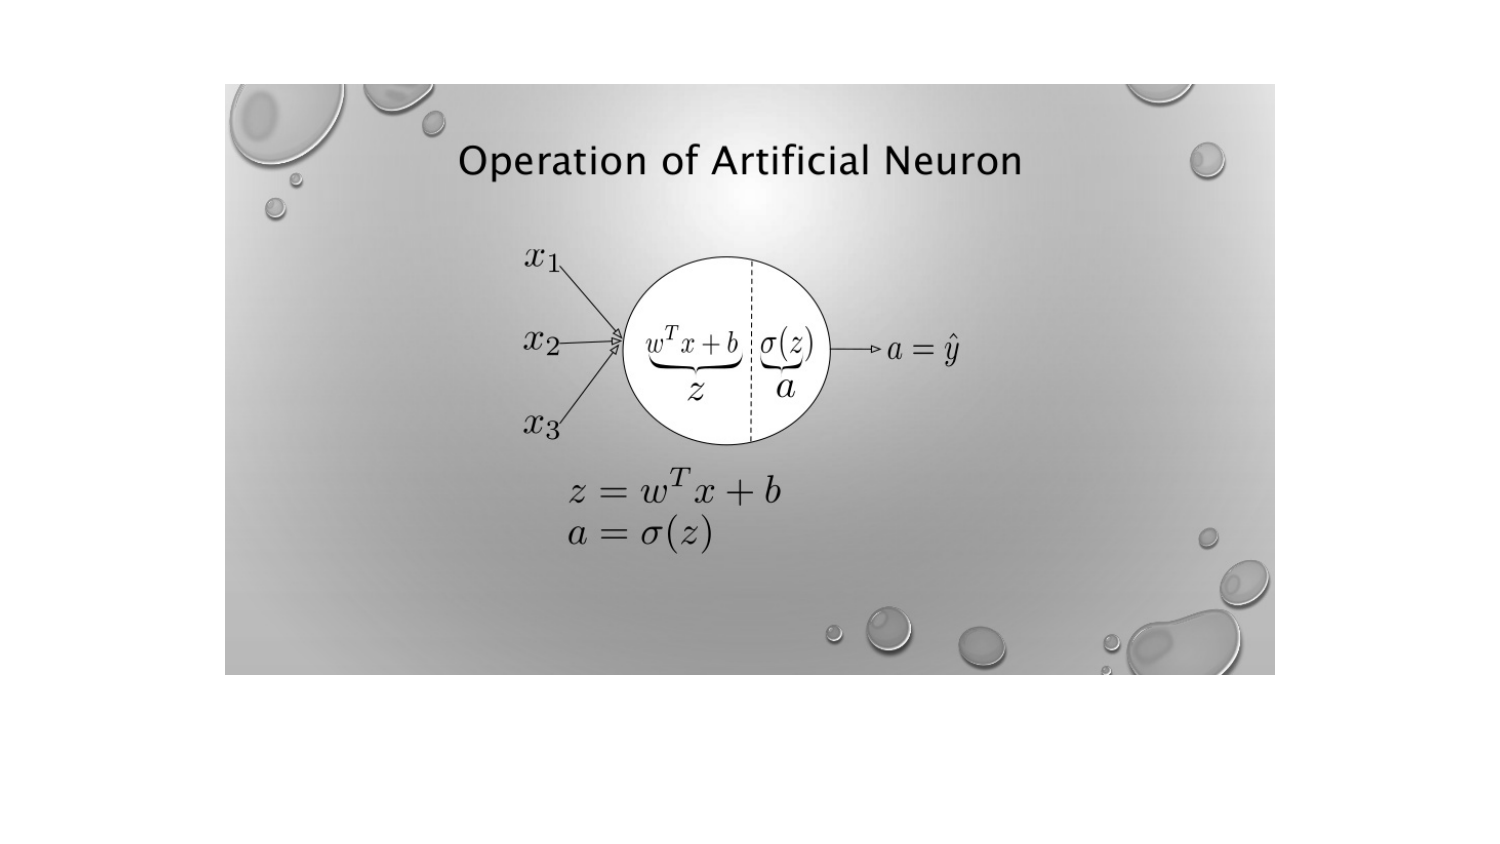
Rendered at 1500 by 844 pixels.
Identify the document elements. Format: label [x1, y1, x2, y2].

picture [224, 84, 1276, 676]
